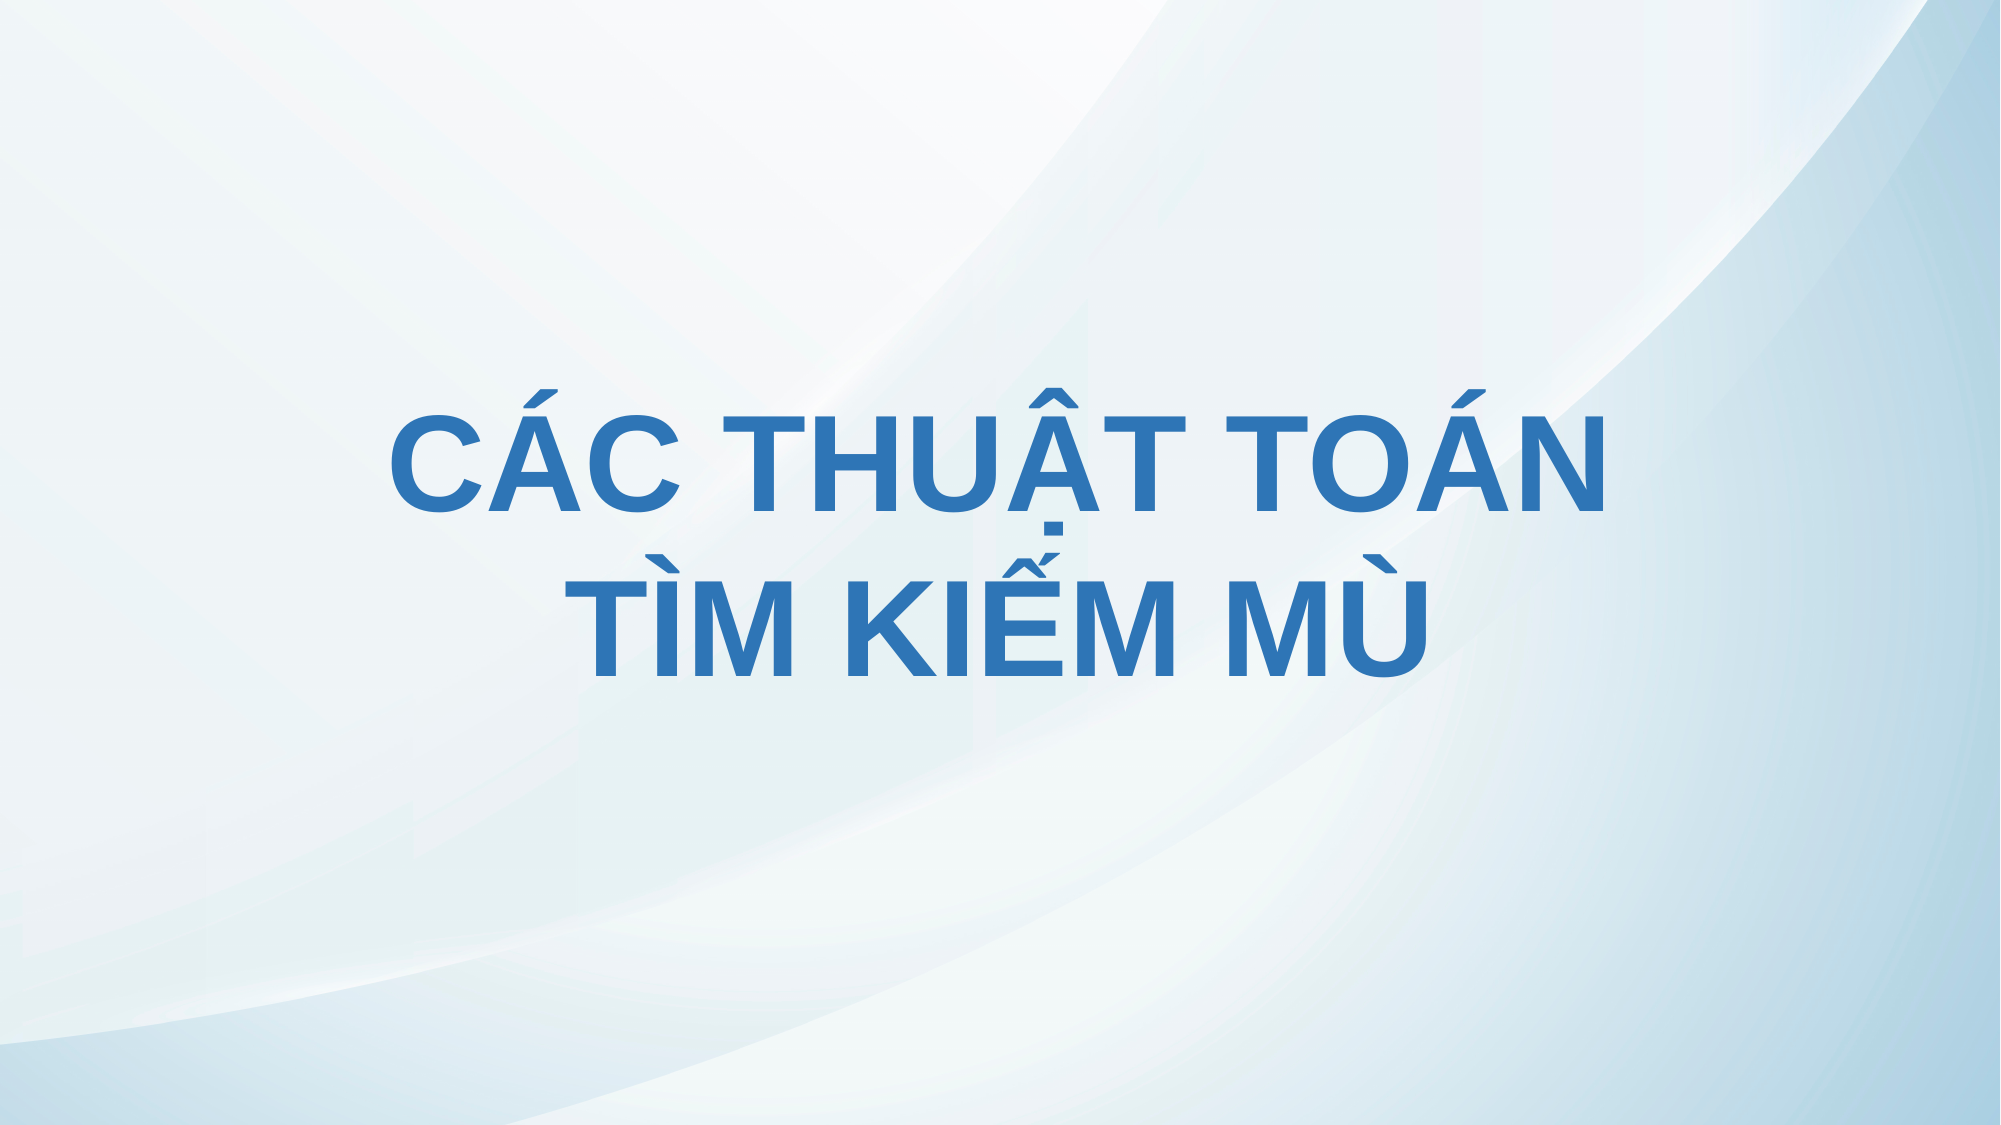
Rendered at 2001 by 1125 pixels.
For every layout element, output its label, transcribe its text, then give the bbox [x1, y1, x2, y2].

picture [0, 0, 2001, 1125]
title CÁC THUẬT TOÁN TÌM KIẾM MÙ [249, 320, 1750, 712]
